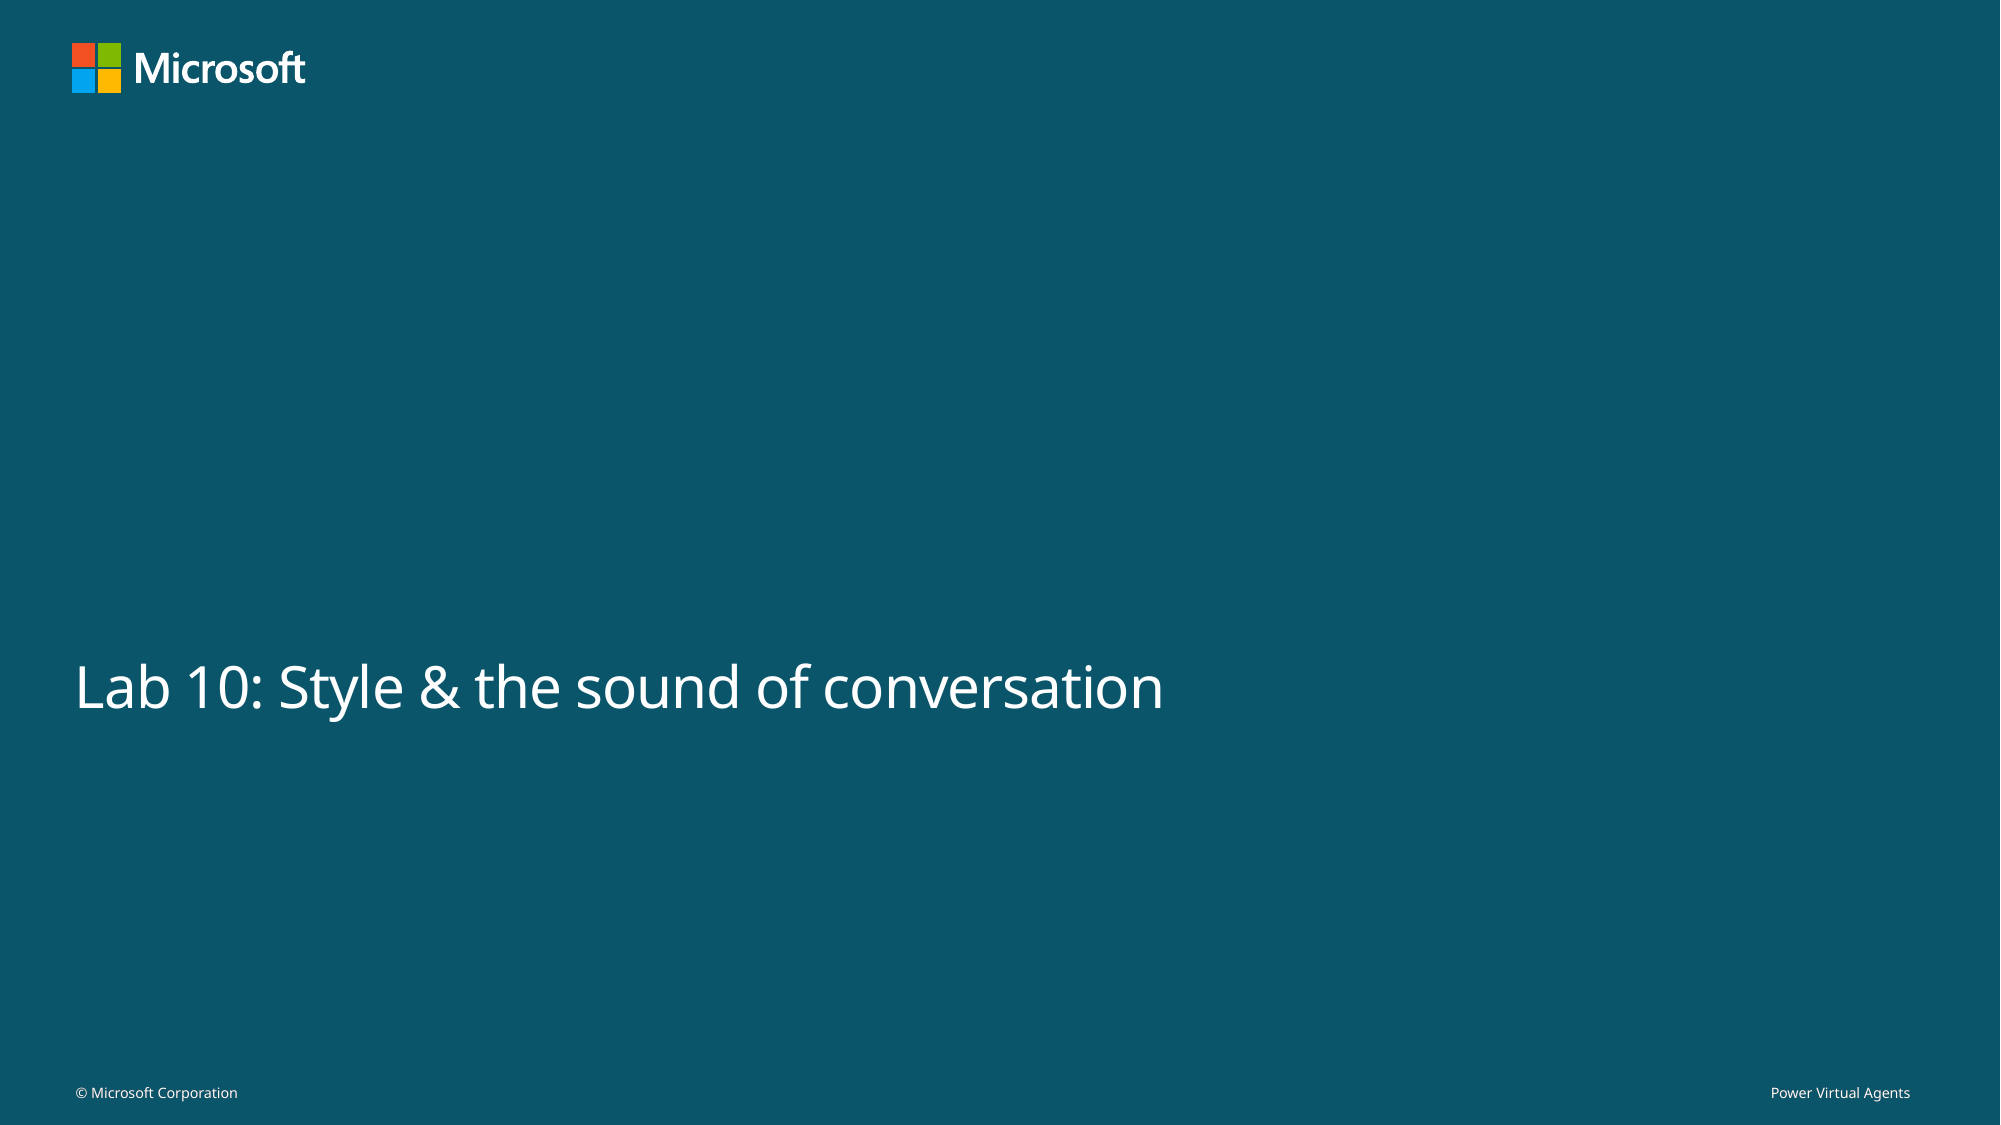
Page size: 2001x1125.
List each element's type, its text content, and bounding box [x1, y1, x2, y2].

title Lab 10: Style & the sound of conversation [74, 154, 1298, 739]
